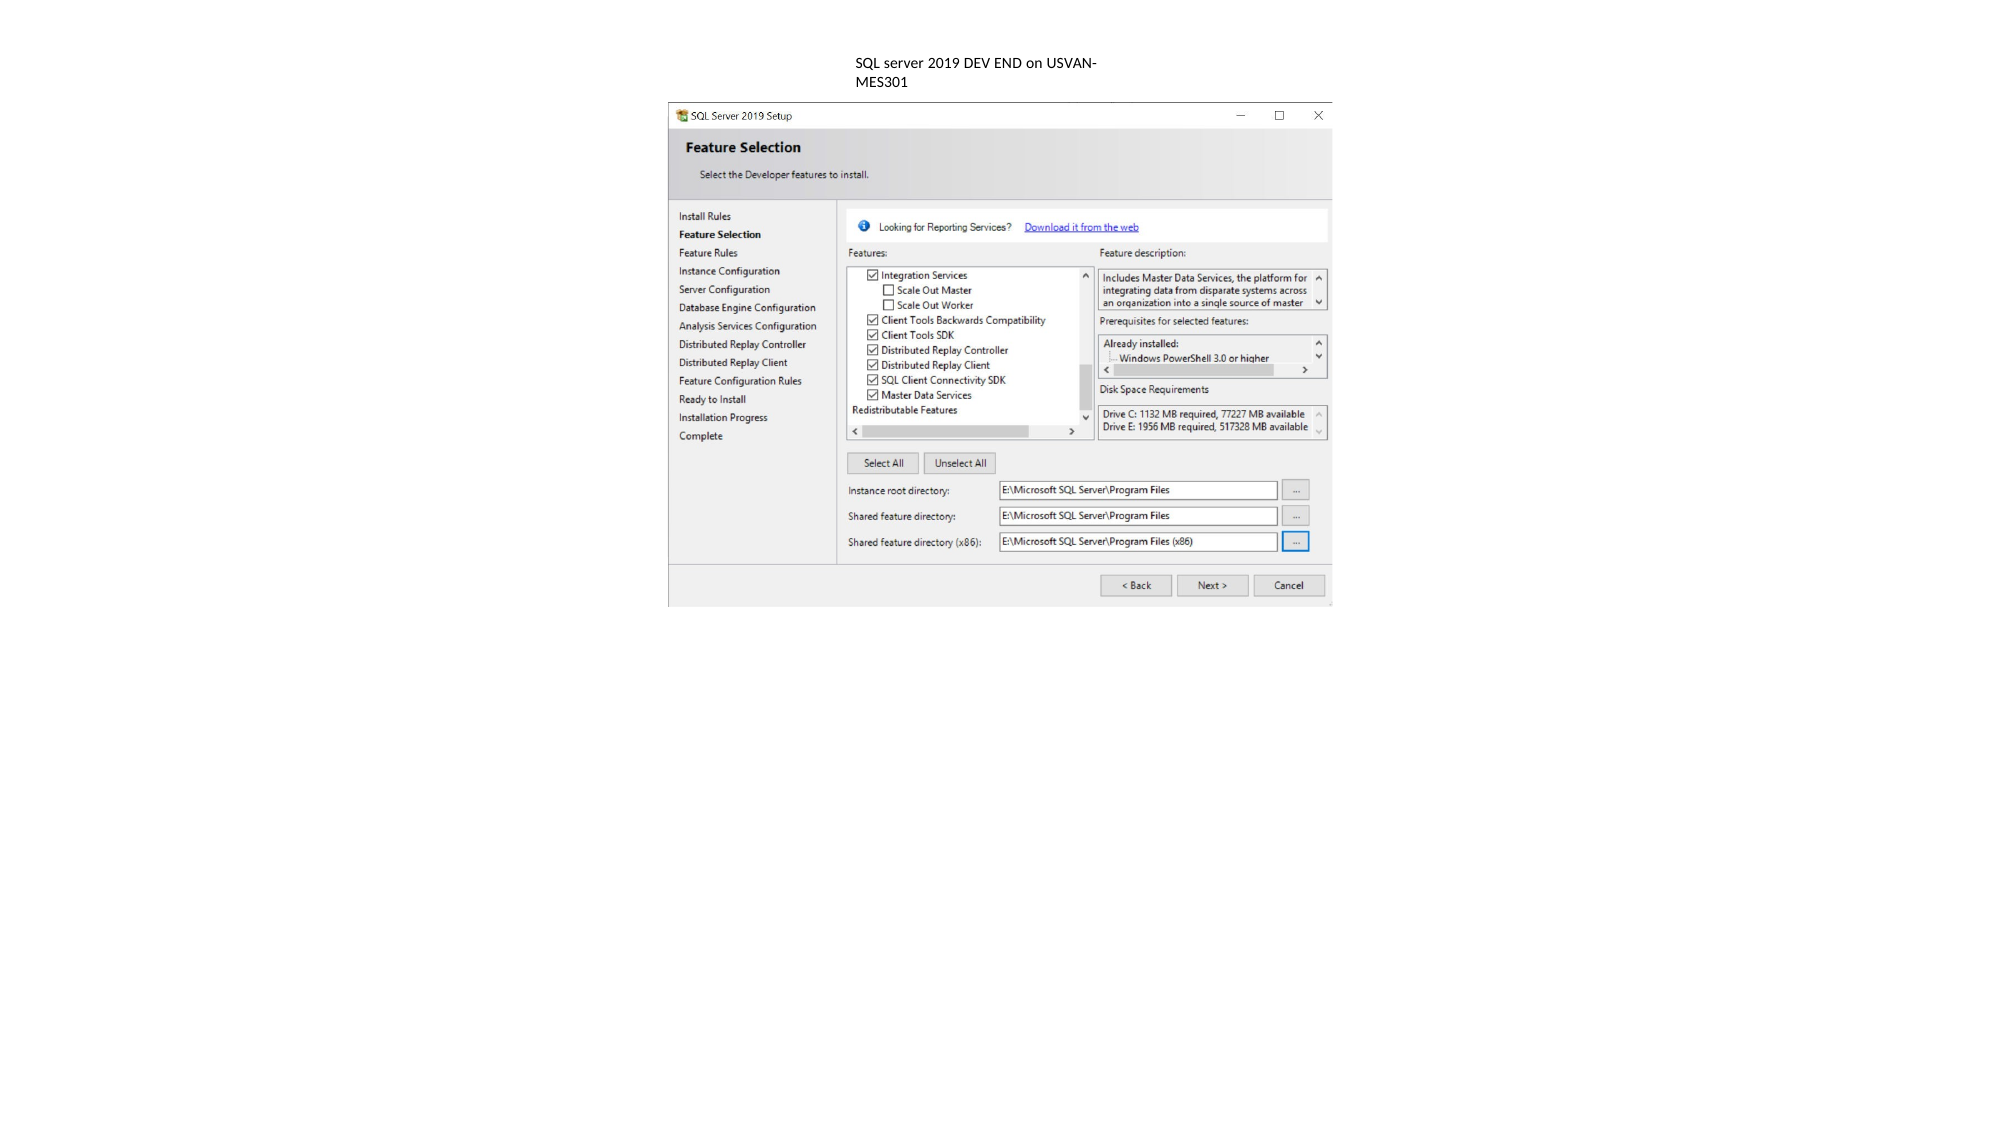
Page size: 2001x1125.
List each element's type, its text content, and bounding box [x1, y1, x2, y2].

text_box [667, 102, 1333, 607]
text_box SQL server 2019 DEV END on USVAN-MES301 [854, 52, 1146, 91]
